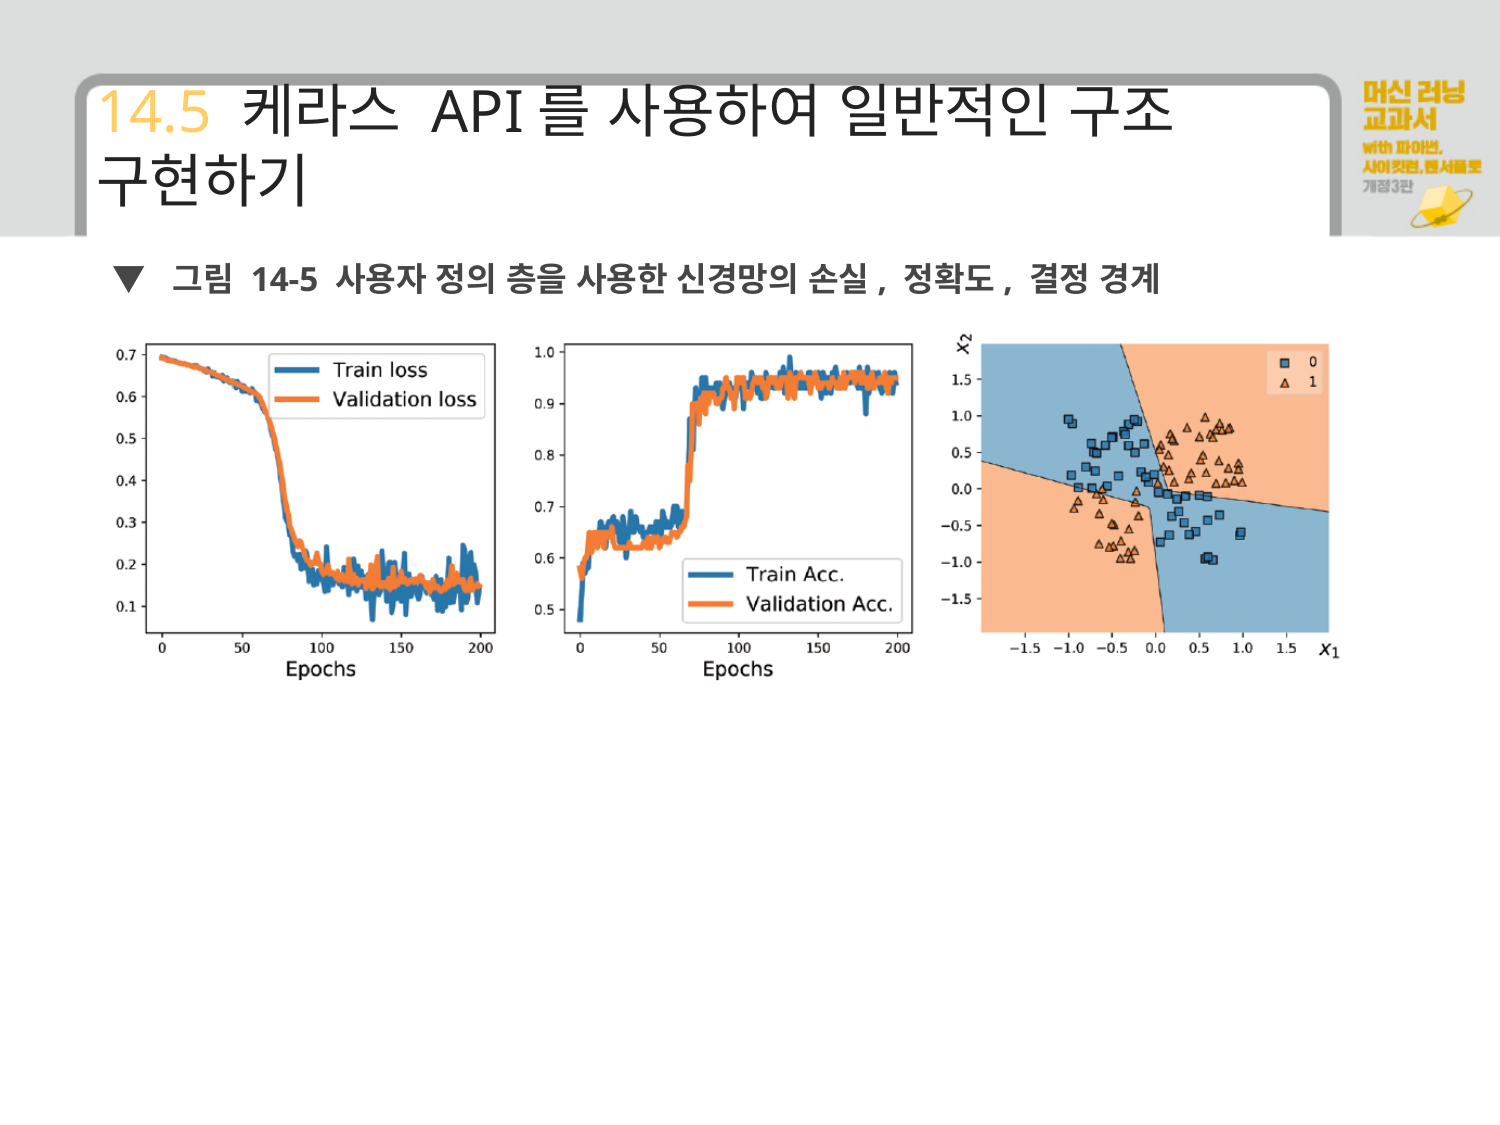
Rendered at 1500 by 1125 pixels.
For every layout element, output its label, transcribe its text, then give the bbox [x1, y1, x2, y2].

title 14.5 케라스 API를 사용하여 일반적인 구조 구현하기 [81, 90, 1412, 222]
text_box ▼ 그림 14-5 사용자 정의 층을 사용한 신경망의 손실, 정확도, 결정 경계 [97, 251, 1424, 317]
picture [0, 0, 1500, 1125]
